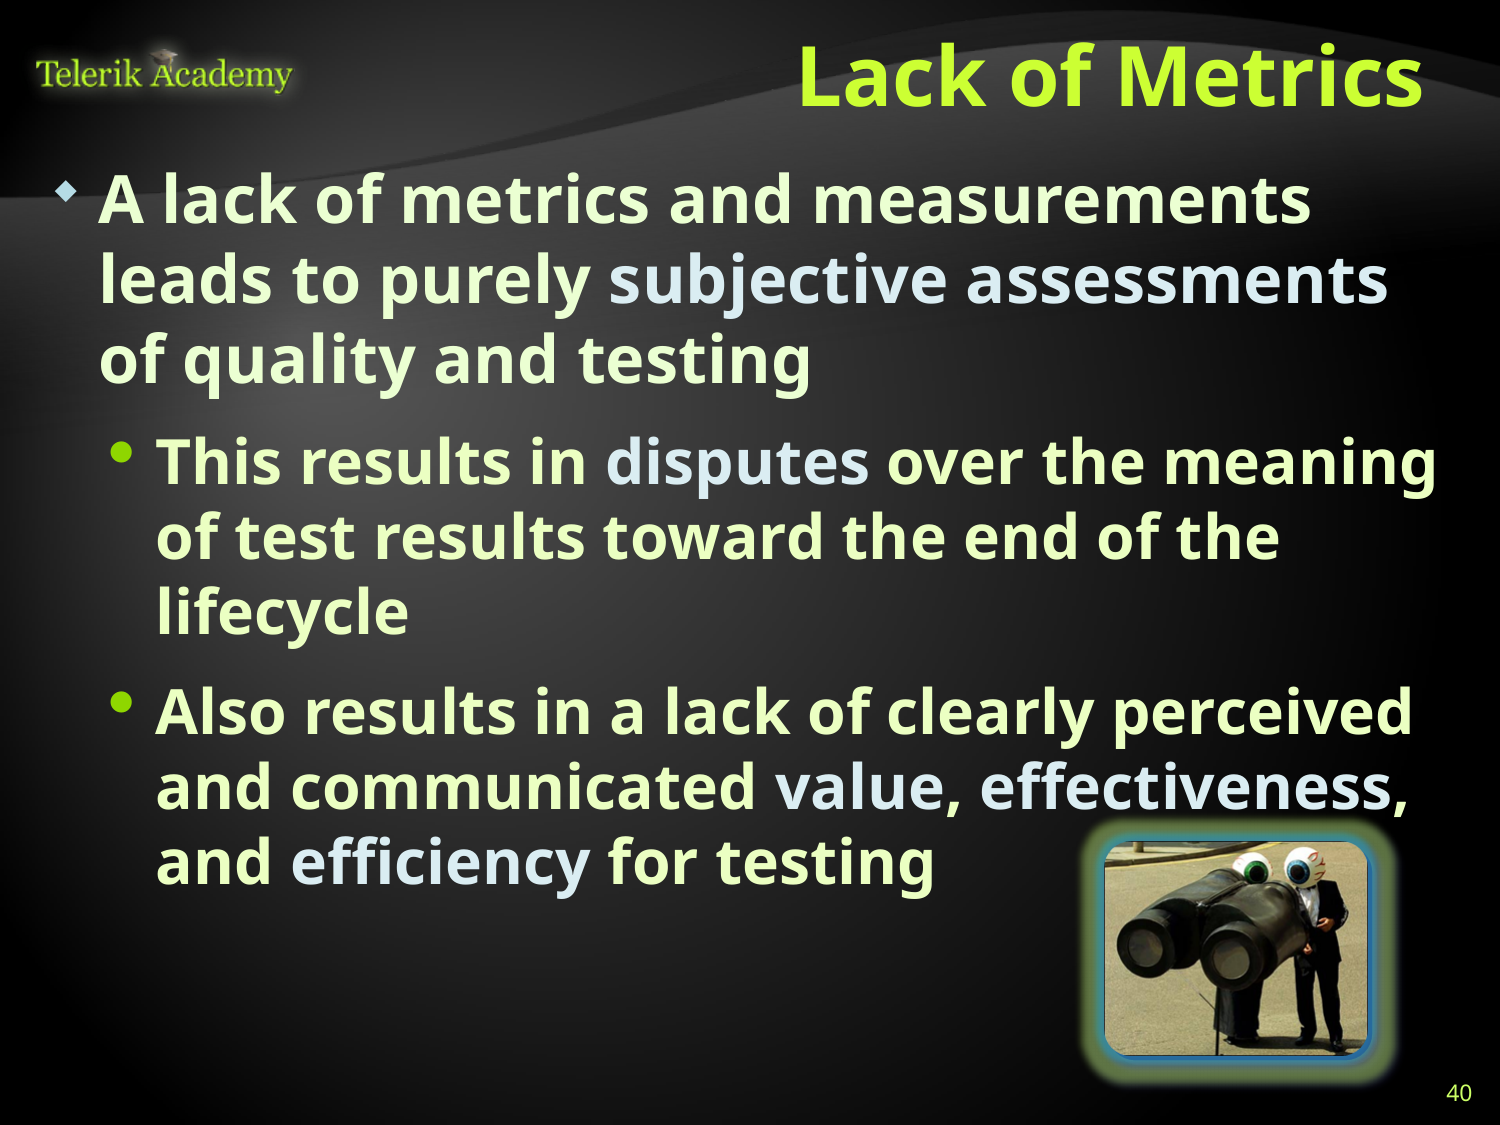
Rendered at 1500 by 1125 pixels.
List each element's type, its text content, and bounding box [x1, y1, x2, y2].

picture [0, 0, 1500, 1125]
list A lack of metrics and measurements leads to purely subjective assessments of quality and testing This results in disputes over the meaning of test results toward the end of the lifecycle Also results in a lack of clearly perceived and communicated value, effectiveness, and efficiency for testing [37, 149, 1463, 1100]
title Lack of Metrics [300, 12, 1463, 149]
slide_number 40 [1412, 1074, 1488, 1113]
